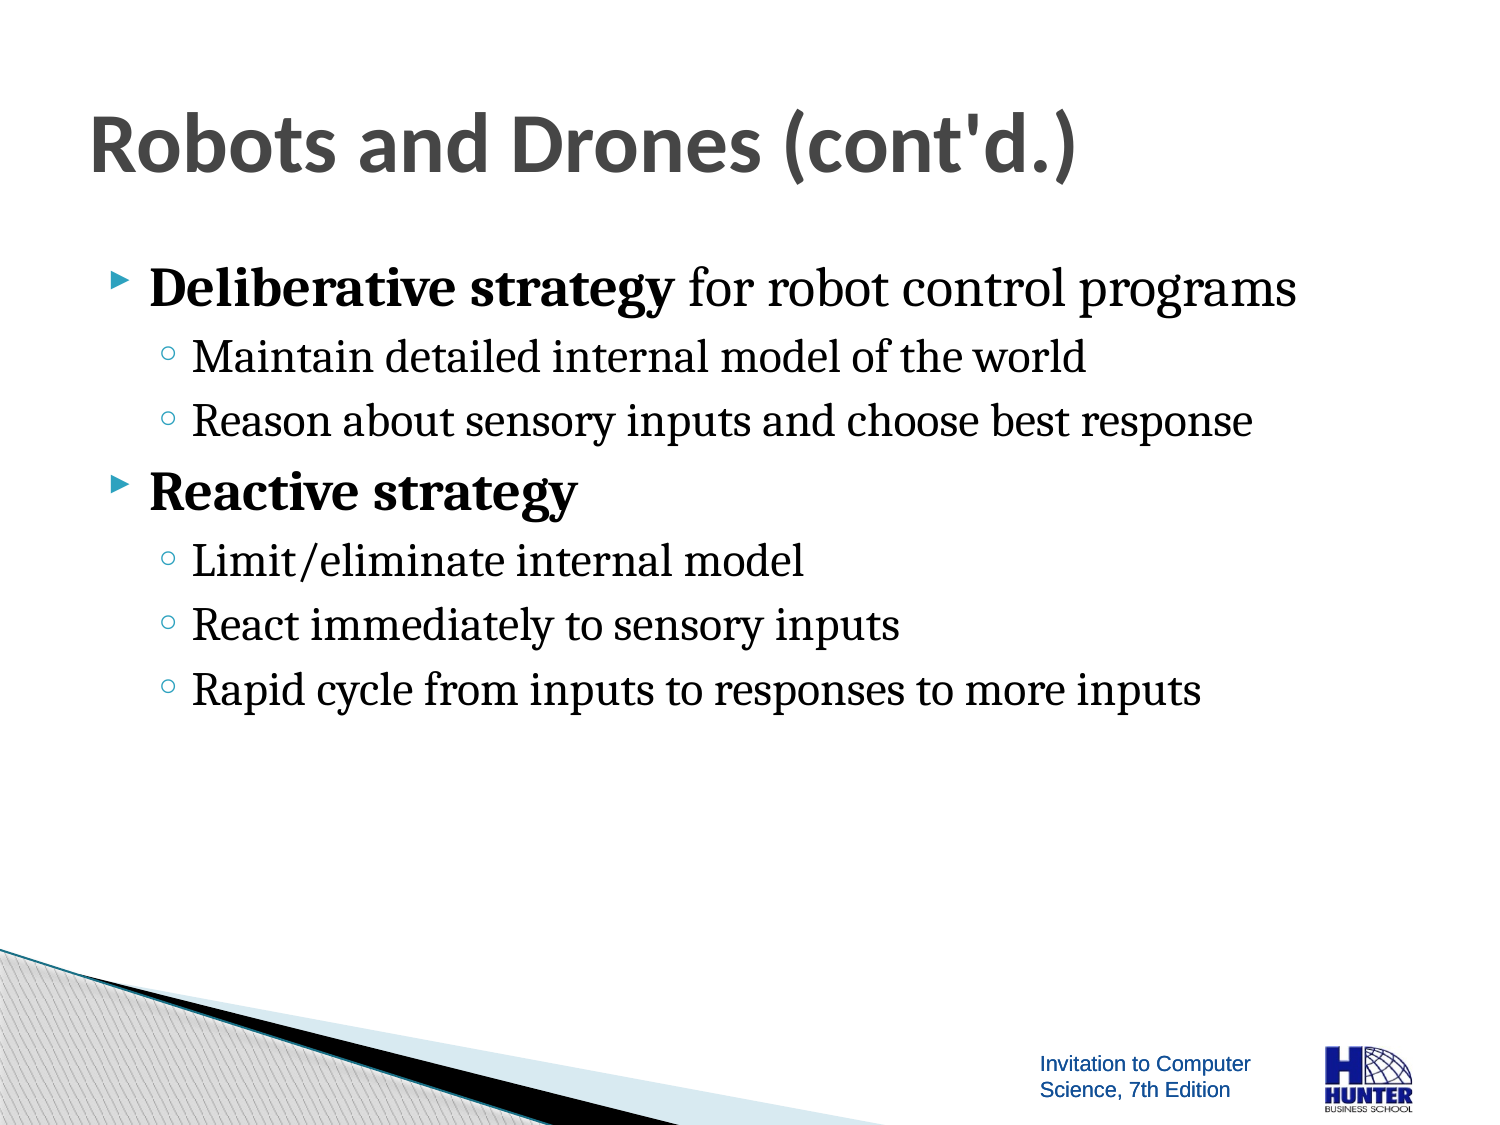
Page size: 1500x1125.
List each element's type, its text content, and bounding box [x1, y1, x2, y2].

title Robots and Drones (cont'd.) [75, 45, 1425, 233]
list Deliberative strategy for robot control programs Maintain detailed internal model of the world Reason about sensory inputs and choose best response Reactive strategy Limit/eliminate internal model React immediately to sensory inputs Rapid cycle from inputs to responses to more inputs [75, 243, 1425, 986]
picture [1325, 1046, 1413, 1113]
